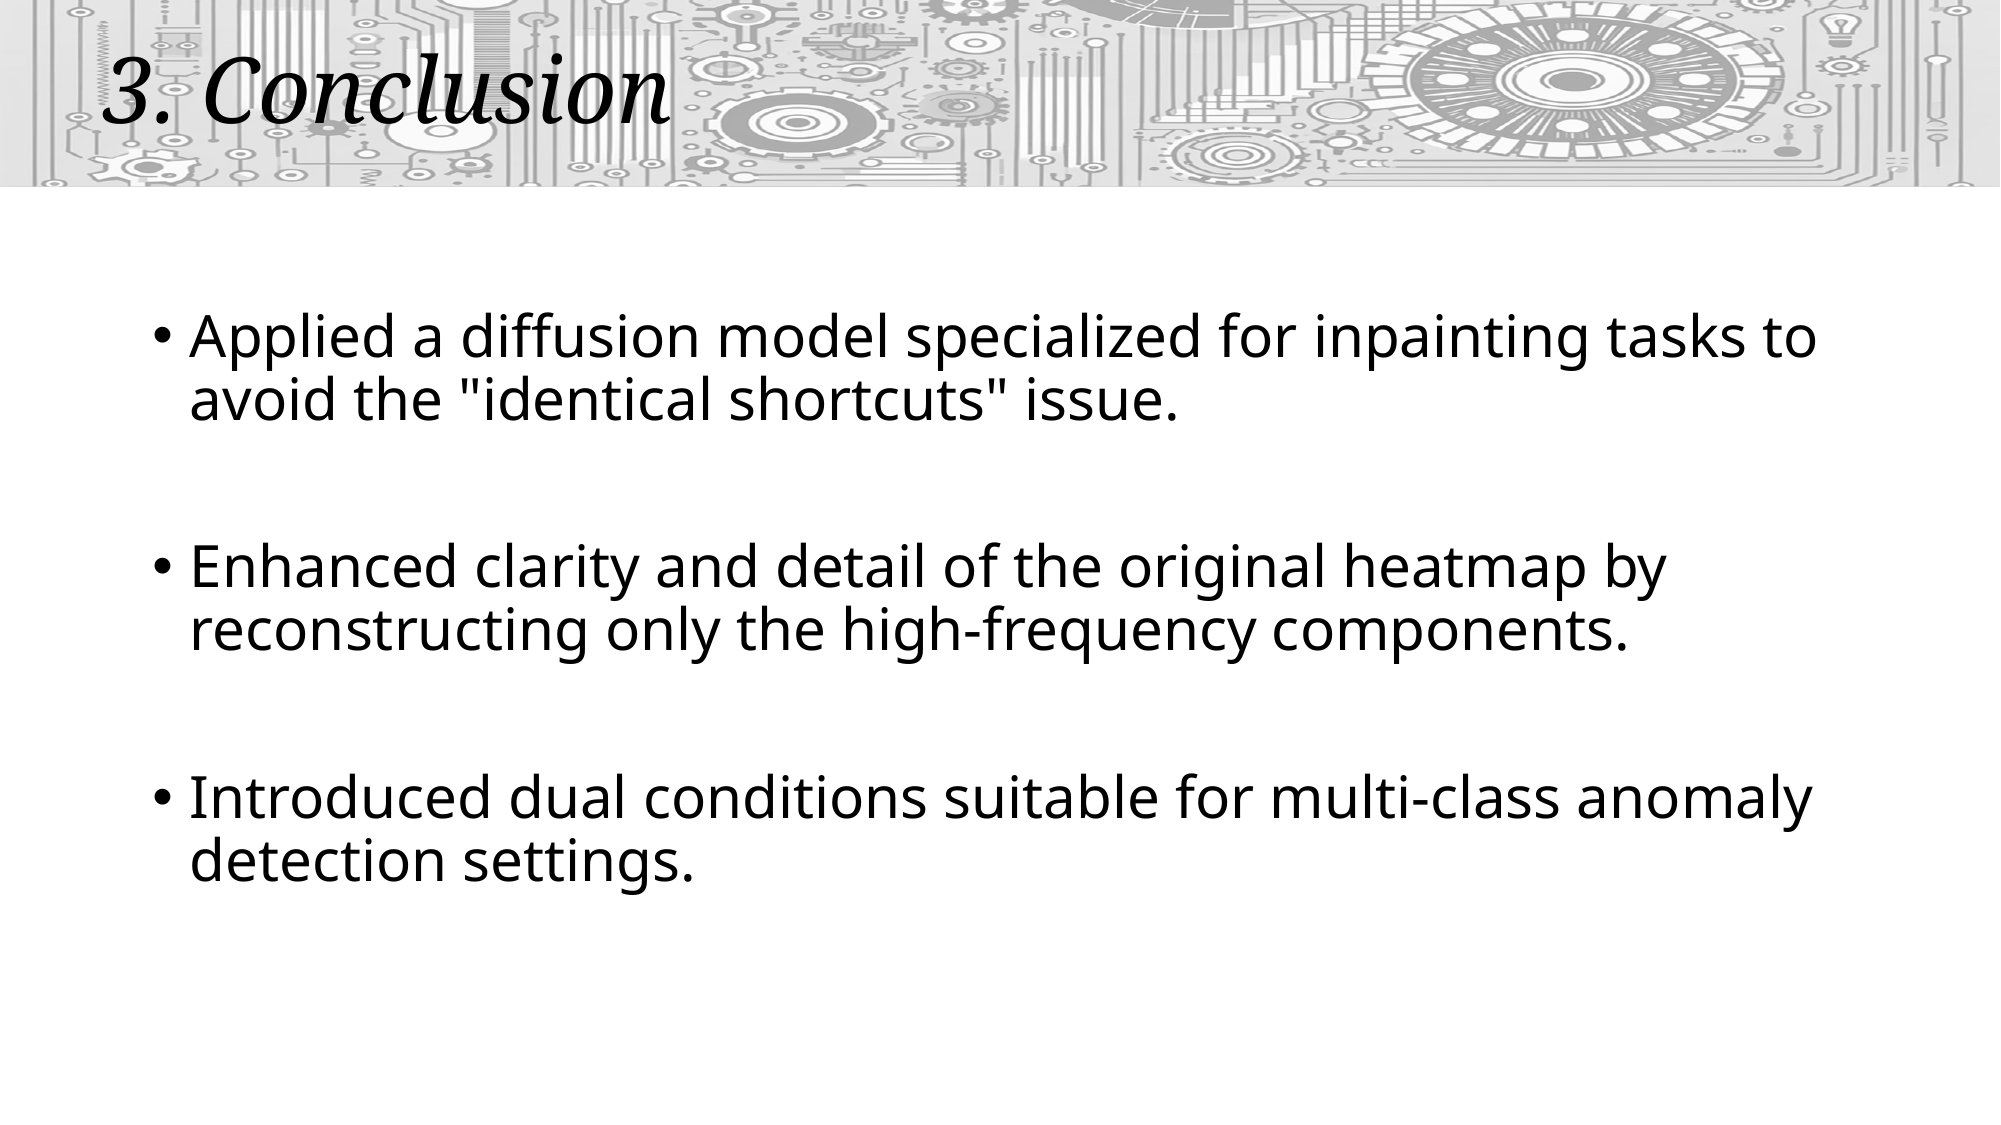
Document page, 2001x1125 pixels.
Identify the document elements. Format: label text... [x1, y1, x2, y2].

text_box [1814, 0, 2000, 188]
list Applied a diffusion model specialized for inpainting tasks to avoid the "identical shortcuts" issue. Enhanced clarity and detail of the original heatmap by reconstructing only the high-frequency components. Introduced dual conditions suitable for multi-class anomaly detection settings. [137, 299, 1863, 1014]
text_box 3. Conclusion [88, 0, 1814, 188]
text_box [0, 0, 88, 188]
